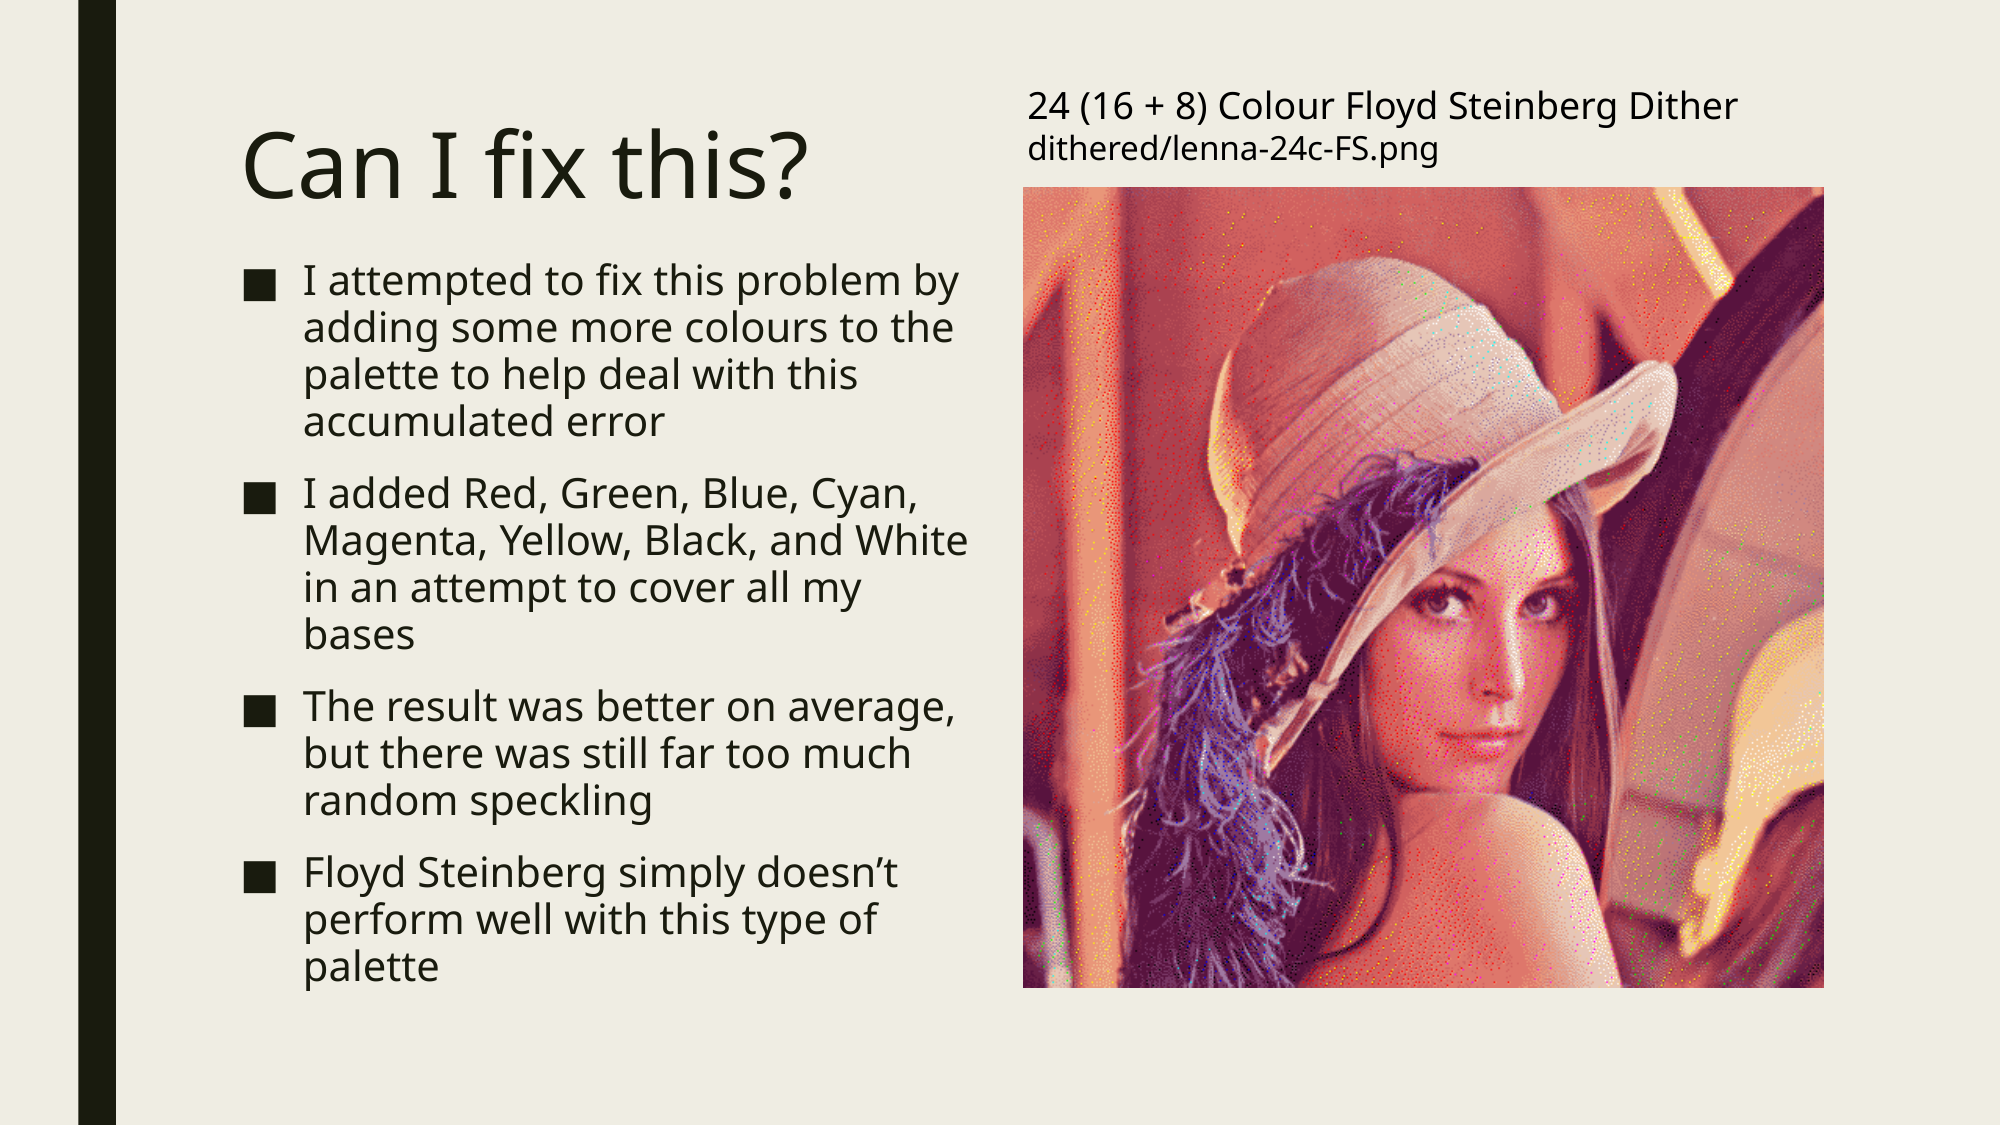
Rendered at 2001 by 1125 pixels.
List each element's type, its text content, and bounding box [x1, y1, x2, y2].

text_box 24 (16 + 8) Colour Floyd Steinberg Dither dithered/lenna-24c-FS.png [1012, 75, 1824, 175]
title Can I fix this? [225, 112, 1800, 263]
list I attempted to fix this problem by adding some more colours to the palette to help deal with this accumulated error I added Red, Green, Blue, Cyan, Magenta, Yellow, Black, and White in an attempt to cover all my bases The result was better on average, but there was still far too much random speckling Floyd Steinberg simply doesn’t perform well with this type of palette [225, 250, 990, 1087]
picture [1023, 187, 1824, 988]
